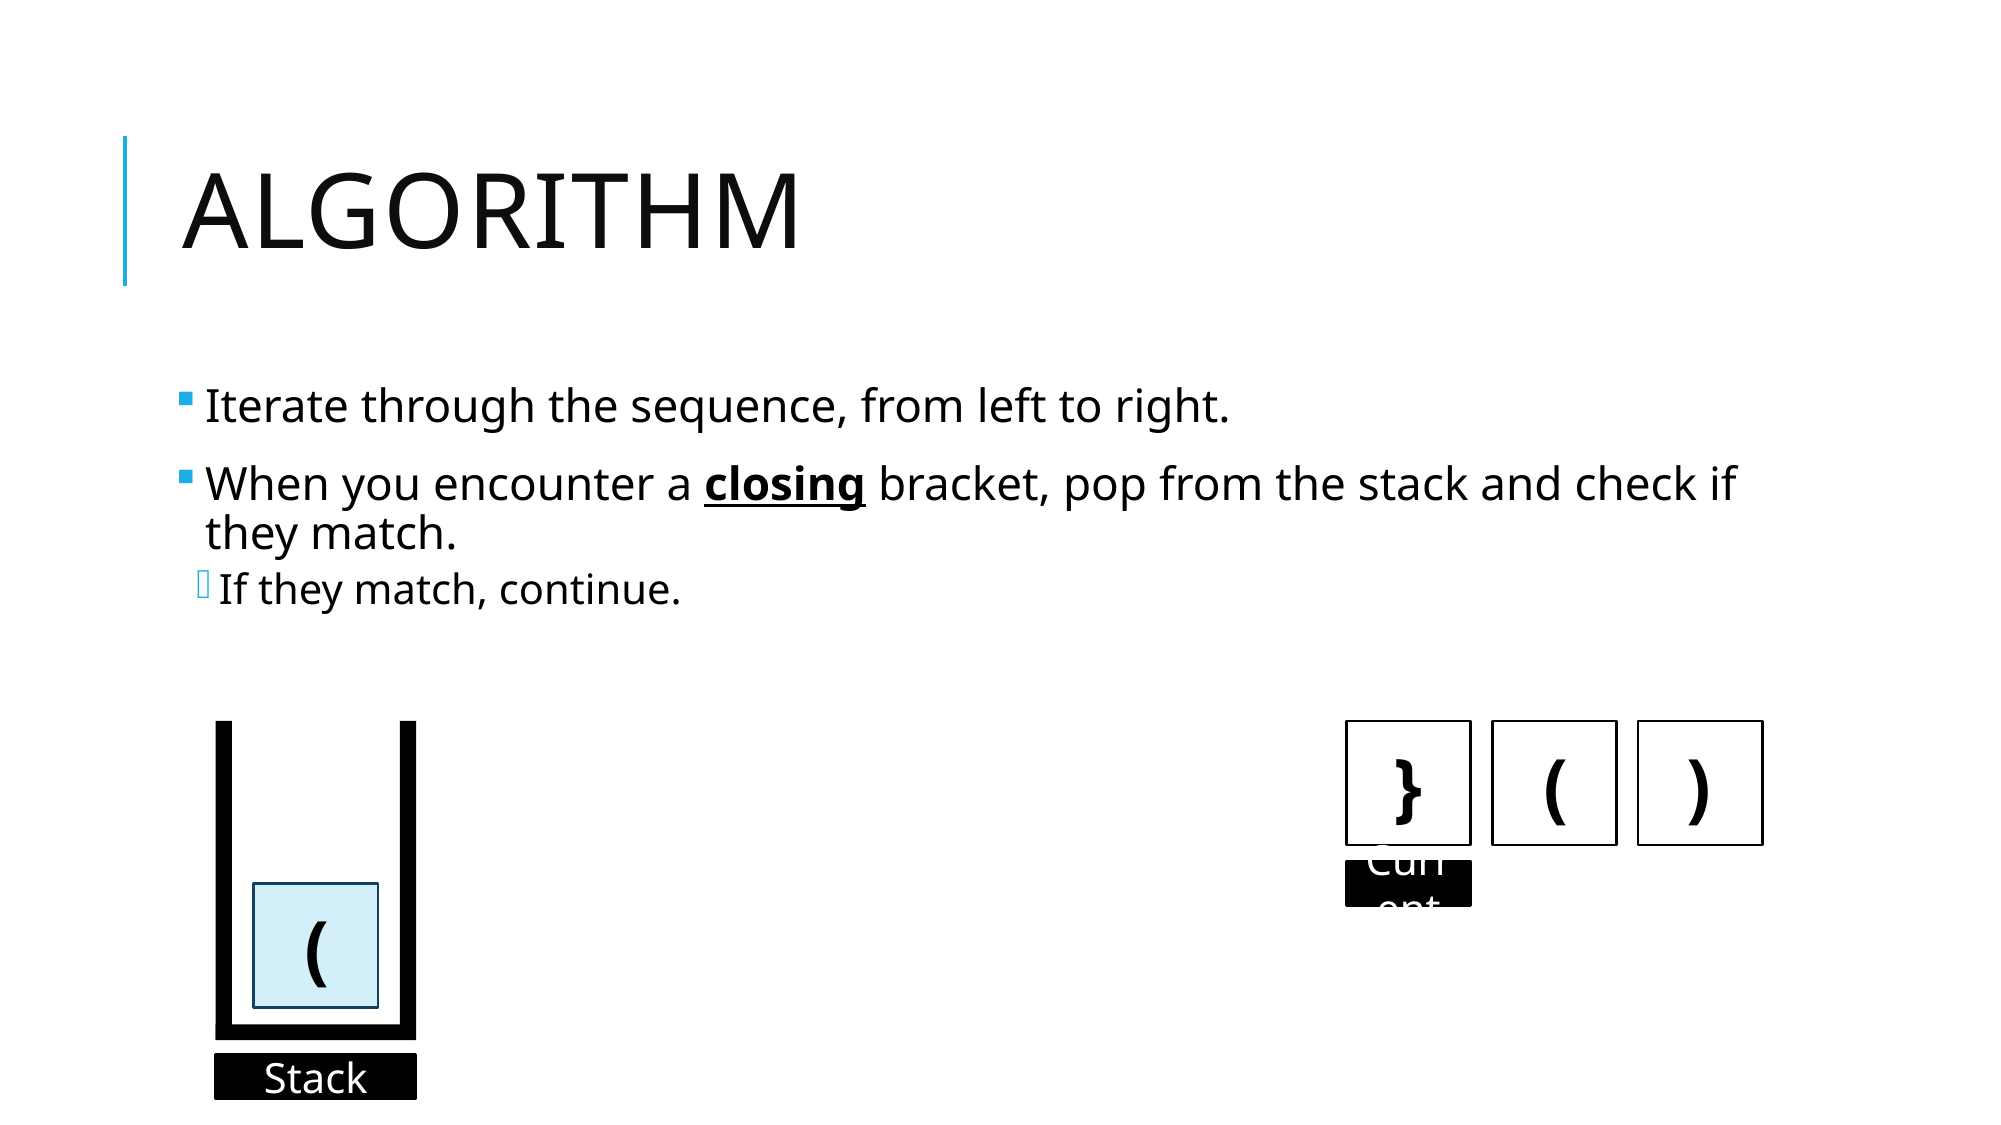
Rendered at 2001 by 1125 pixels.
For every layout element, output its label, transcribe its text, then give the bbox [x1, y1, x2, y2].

text_box Current [1345, 860, 1472, 907]
text_box } [1345, 720, 1472, 846]
title Algorithm [168, 96, 1763, 342]
list Iterate through the sequence, from left to right. When you encounter a closing bracket, pop from the stack and check if they match. If they match, continue. [168, 375, 1763, 646]
text_box ) [1637, 720, 1764, 846]
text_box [215, 720, 417, 1041]
text_box Stack [214, 1053, 417, 1100]
text_box ( [1491, 720, 1618, 846]
